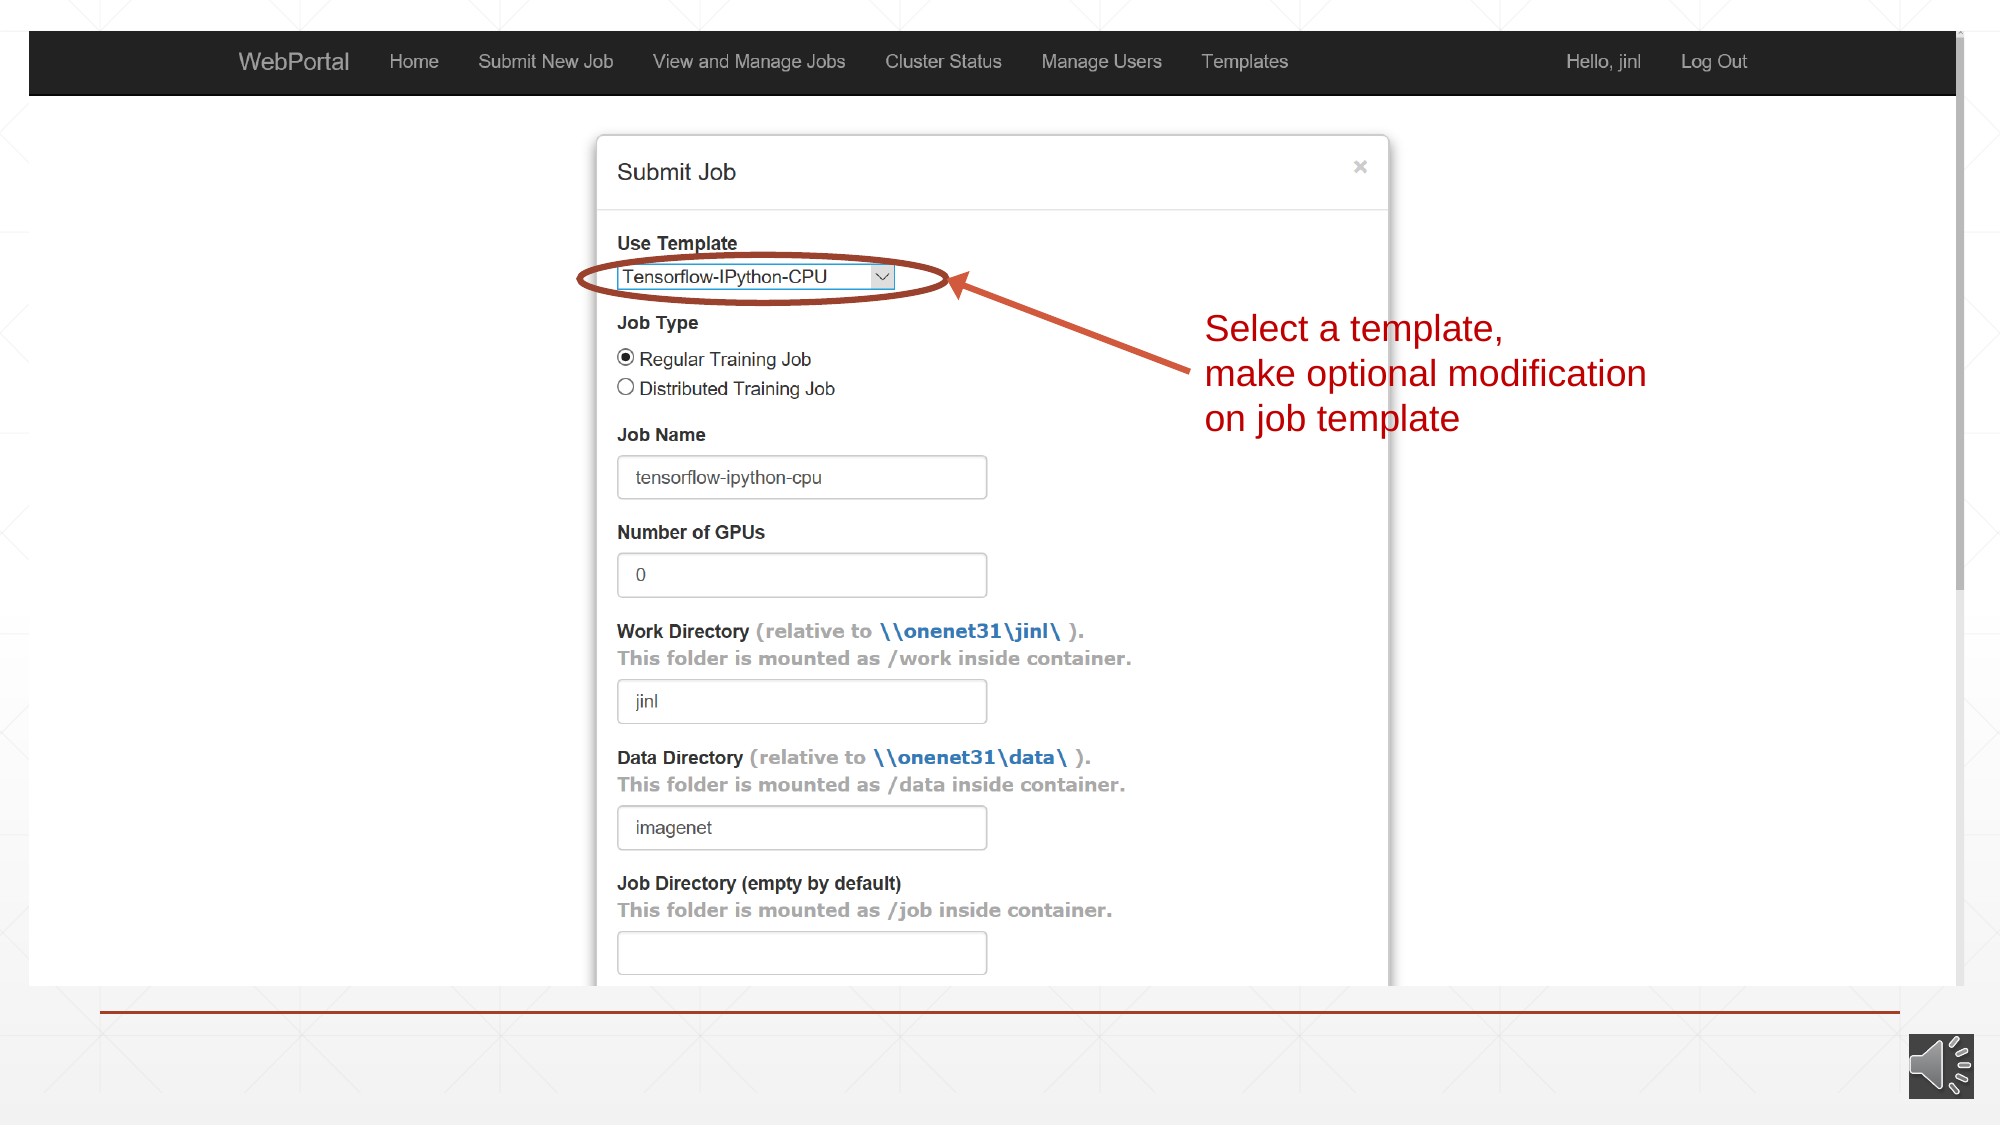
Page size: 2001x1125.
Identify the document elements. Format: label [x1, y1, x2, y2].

text_box [579, 254, 1666, 449]
picture [29, 31, 1965, 986]
picture [1908, 1033, 1975, 1100]
